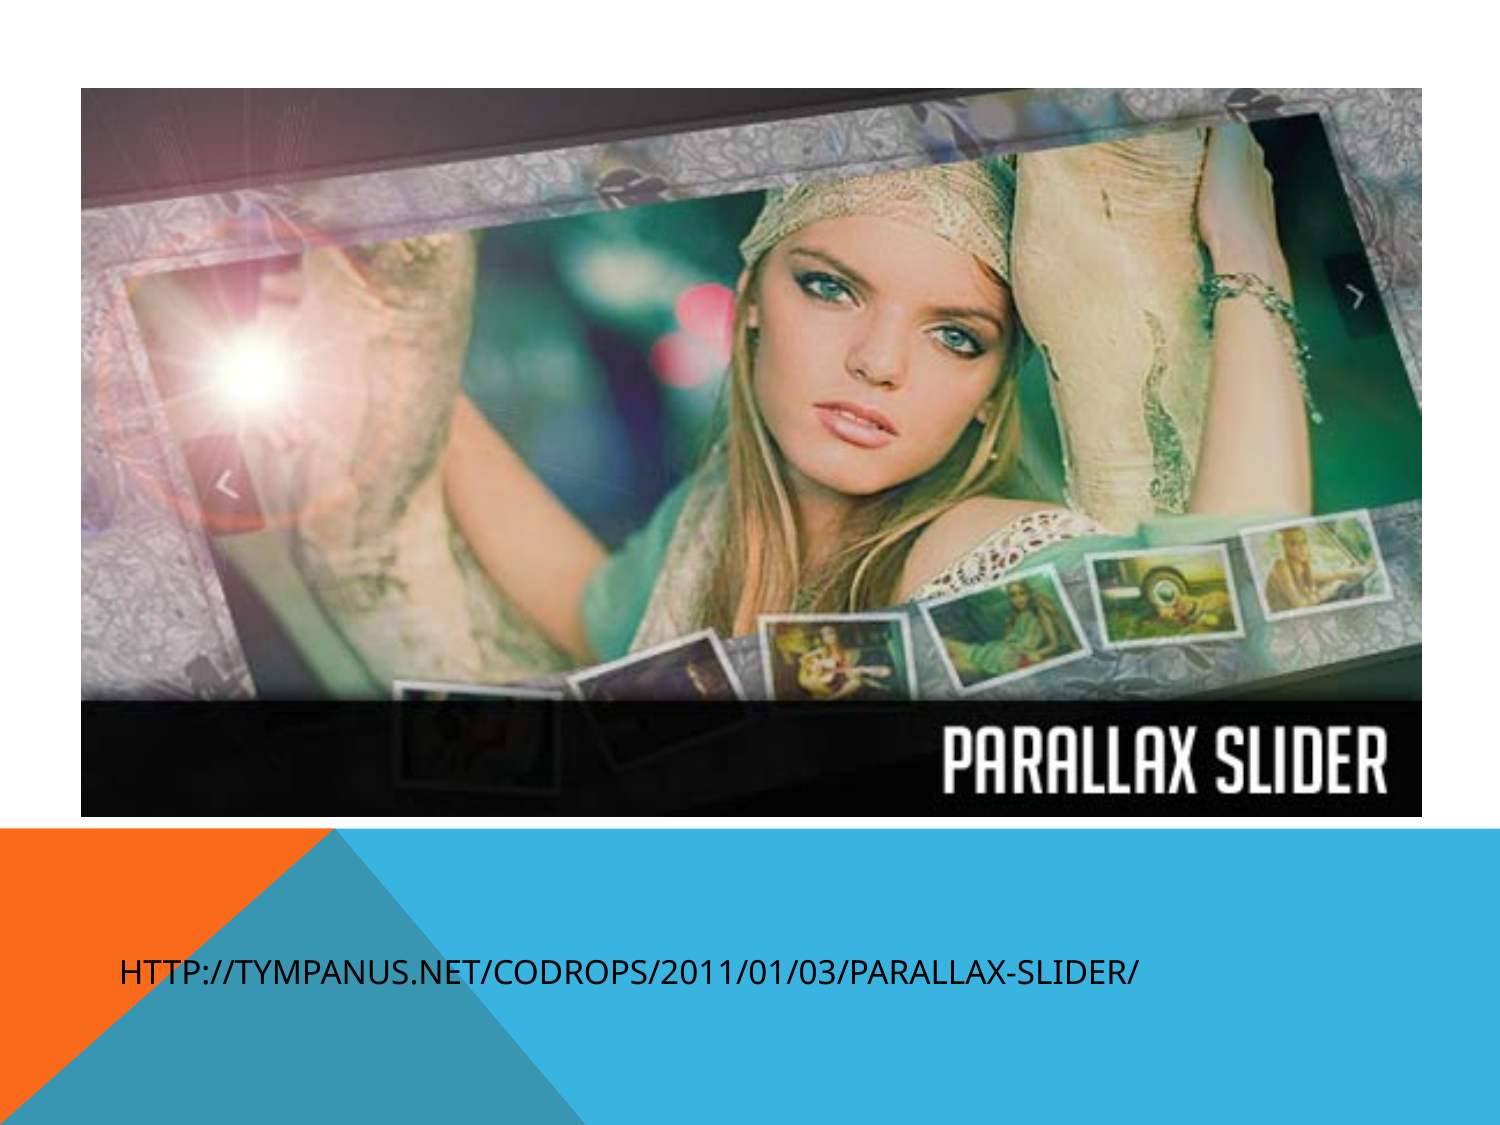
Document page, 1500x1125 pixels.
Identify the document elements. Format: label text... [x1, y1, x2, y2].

picture [81, 88, 1422, 817]
title http://tympanus.net/codrops/2011/01/03/parallax-slider/ [103, 913, 1454, 1030]
